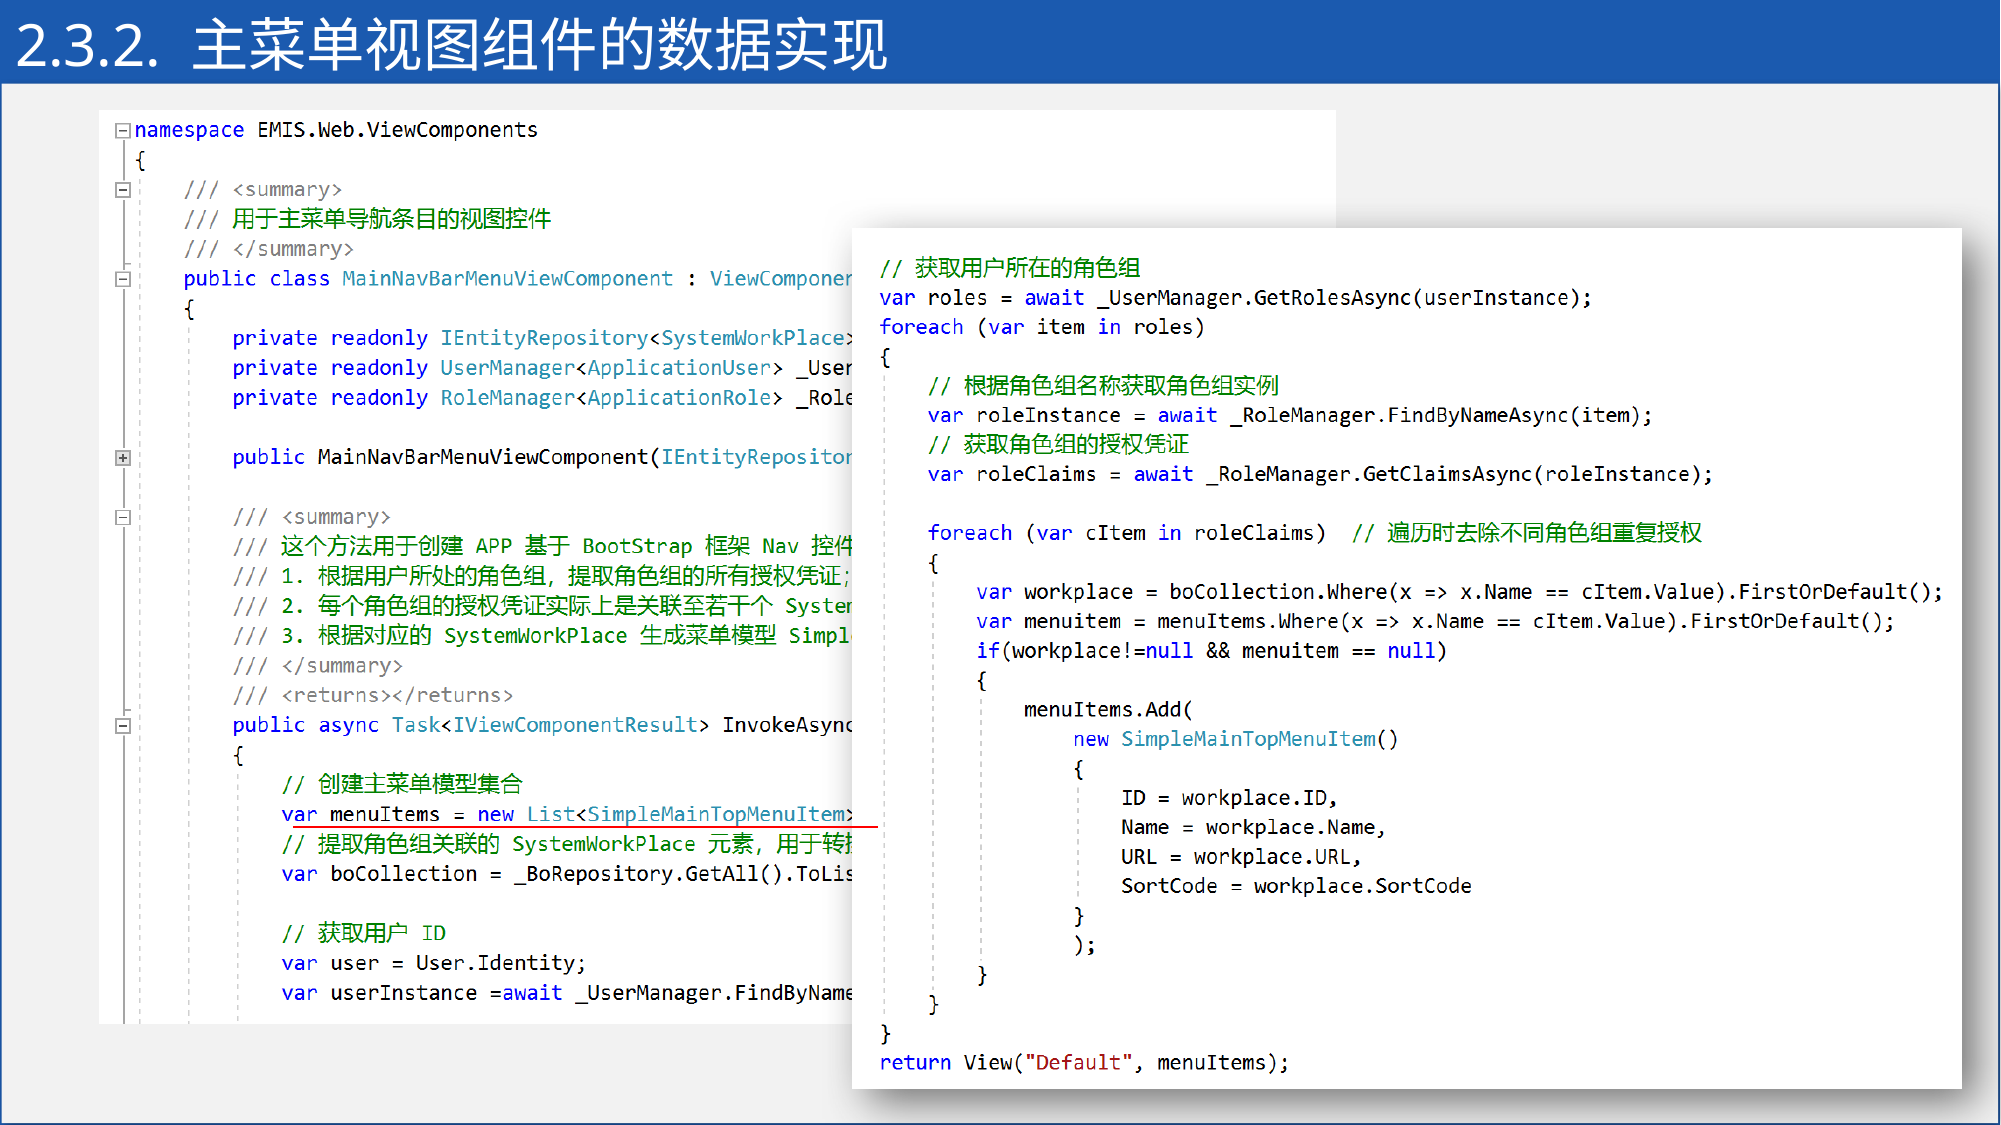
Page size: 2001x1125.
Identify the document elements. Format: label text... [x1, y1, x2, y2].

picture [98, 110, 1963, 1089]
title 2.3.2. 主菜单视图组件的数据实现 [0, 1, 2000, 84]
